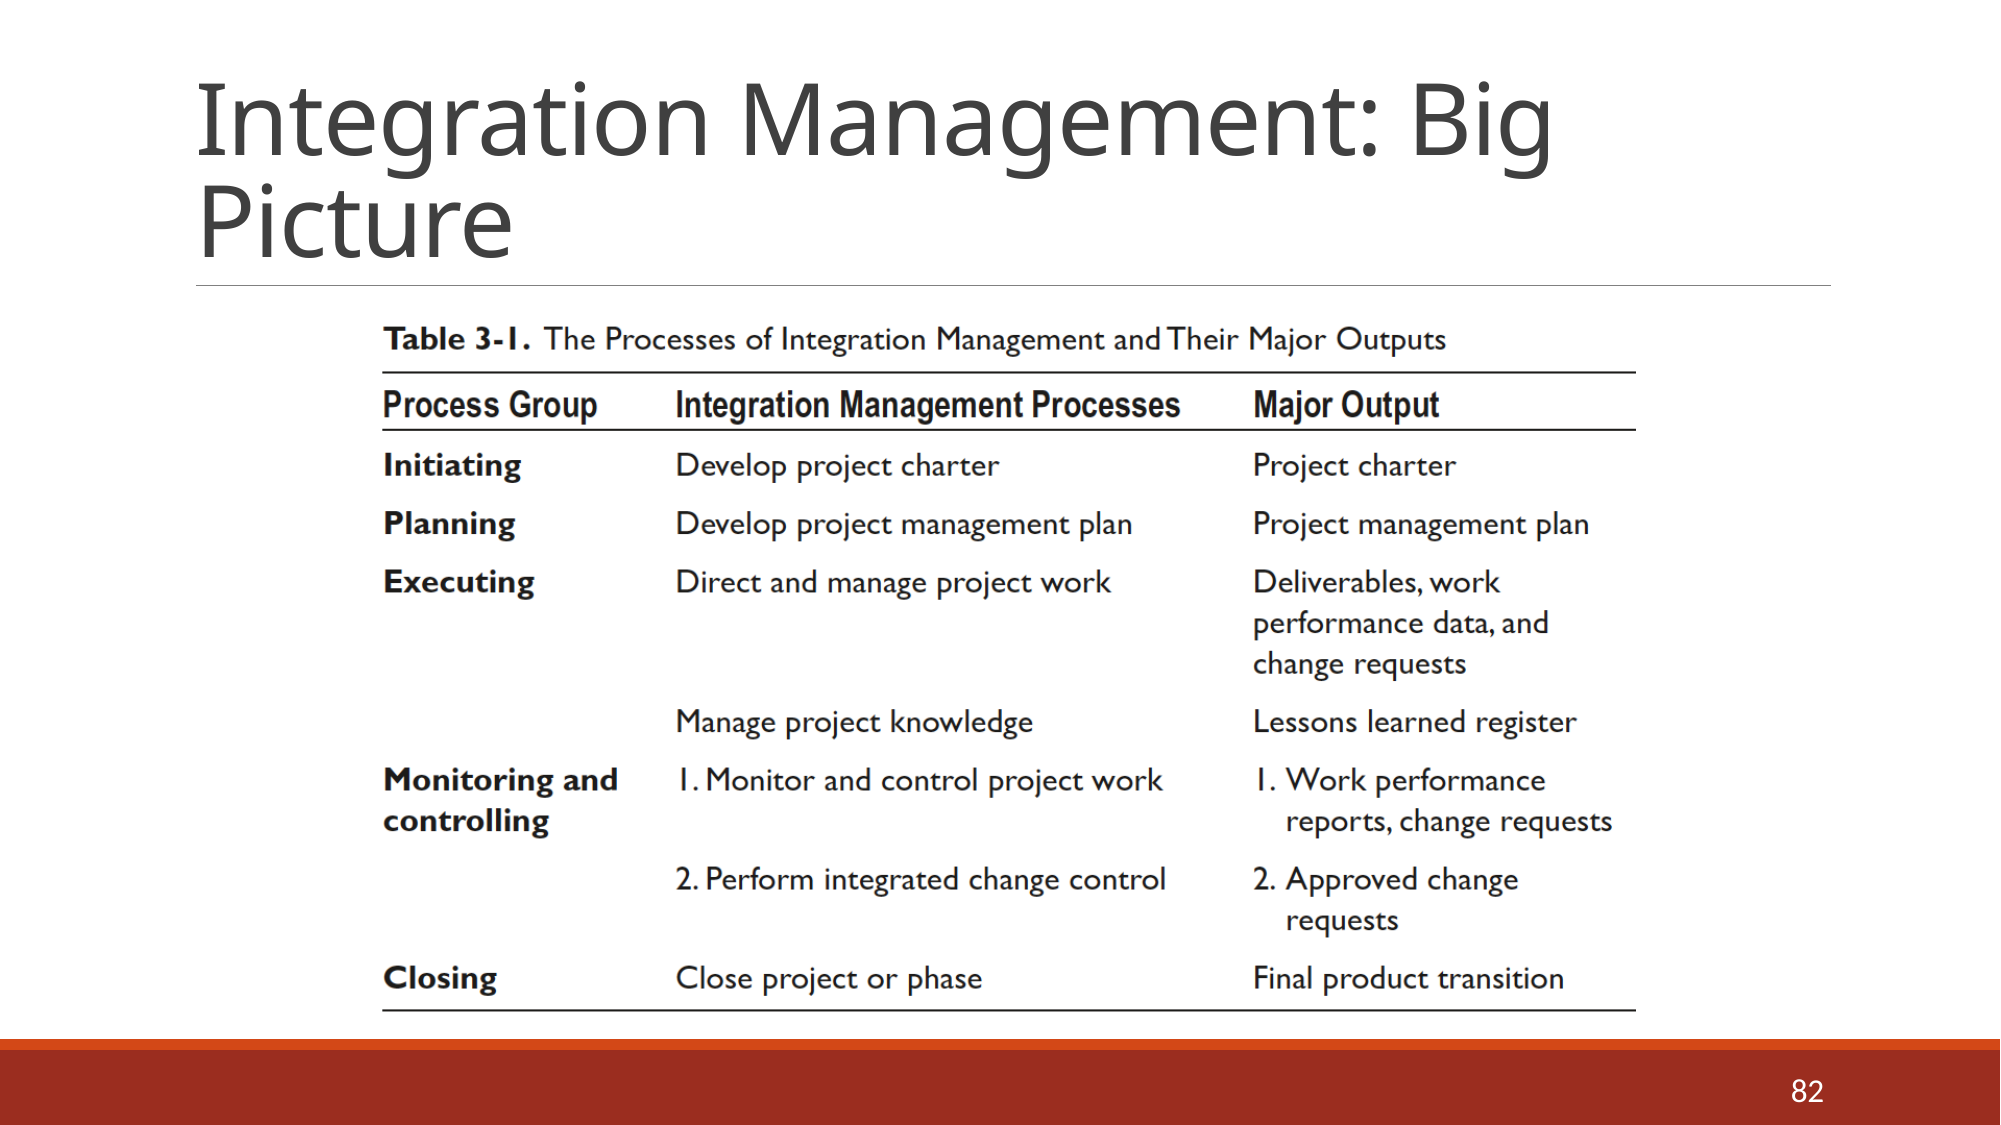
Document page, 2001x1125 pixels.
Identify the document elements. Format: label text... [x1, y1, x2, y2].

slide_number 82 [1624, 1059, 1840, 1120]
picture [374, 310, 1636, 1025]
title Integration Management: Big Picture [180, 47, 1830, 285]
